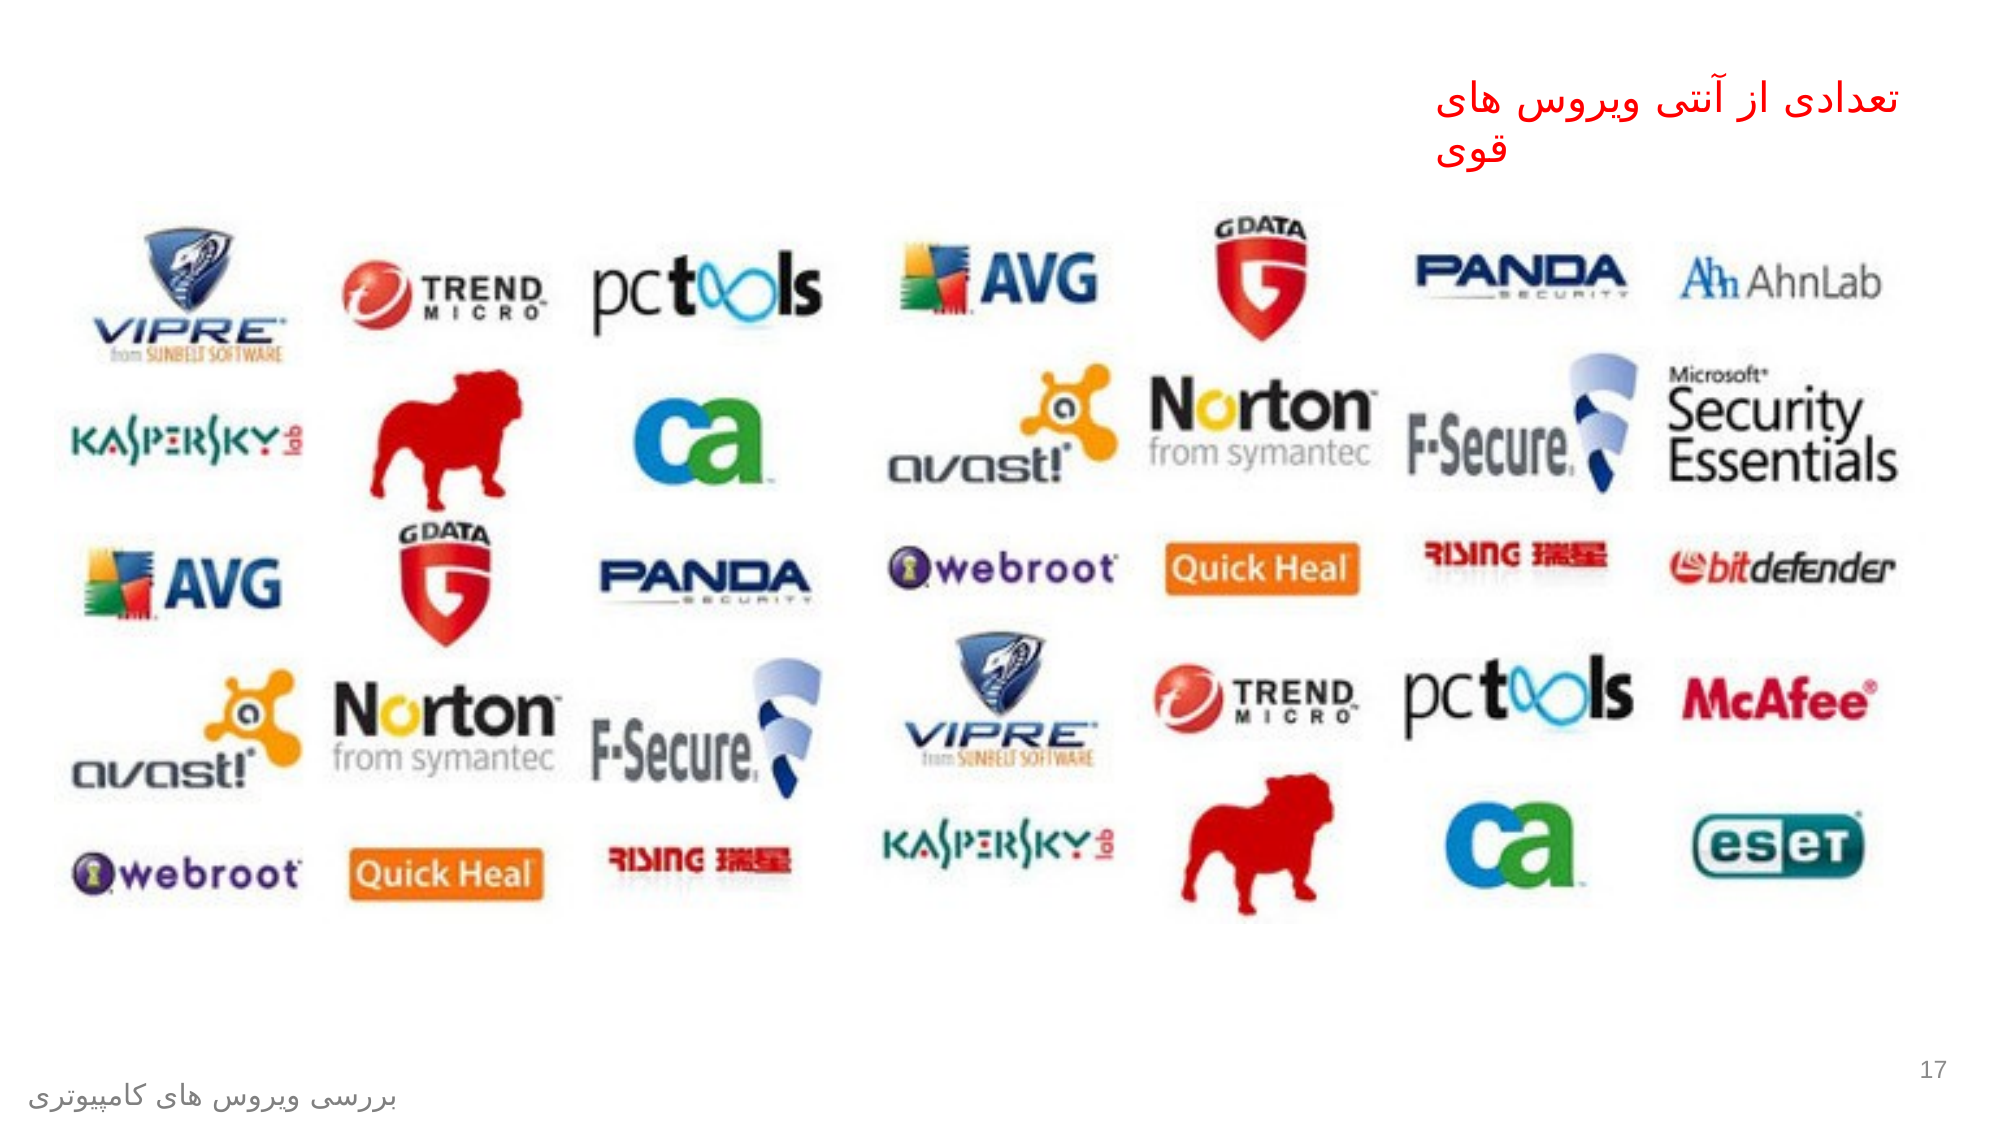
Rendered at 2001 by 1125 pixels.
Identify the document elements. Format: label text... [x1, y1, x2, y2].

picture [54, 201, 1946, 924]
text_box تعدادی از آنتی ویروس های قوی [1420, 63, 1946, 178]
slide_number 17 [1512, 1038, 1963, 1099]
